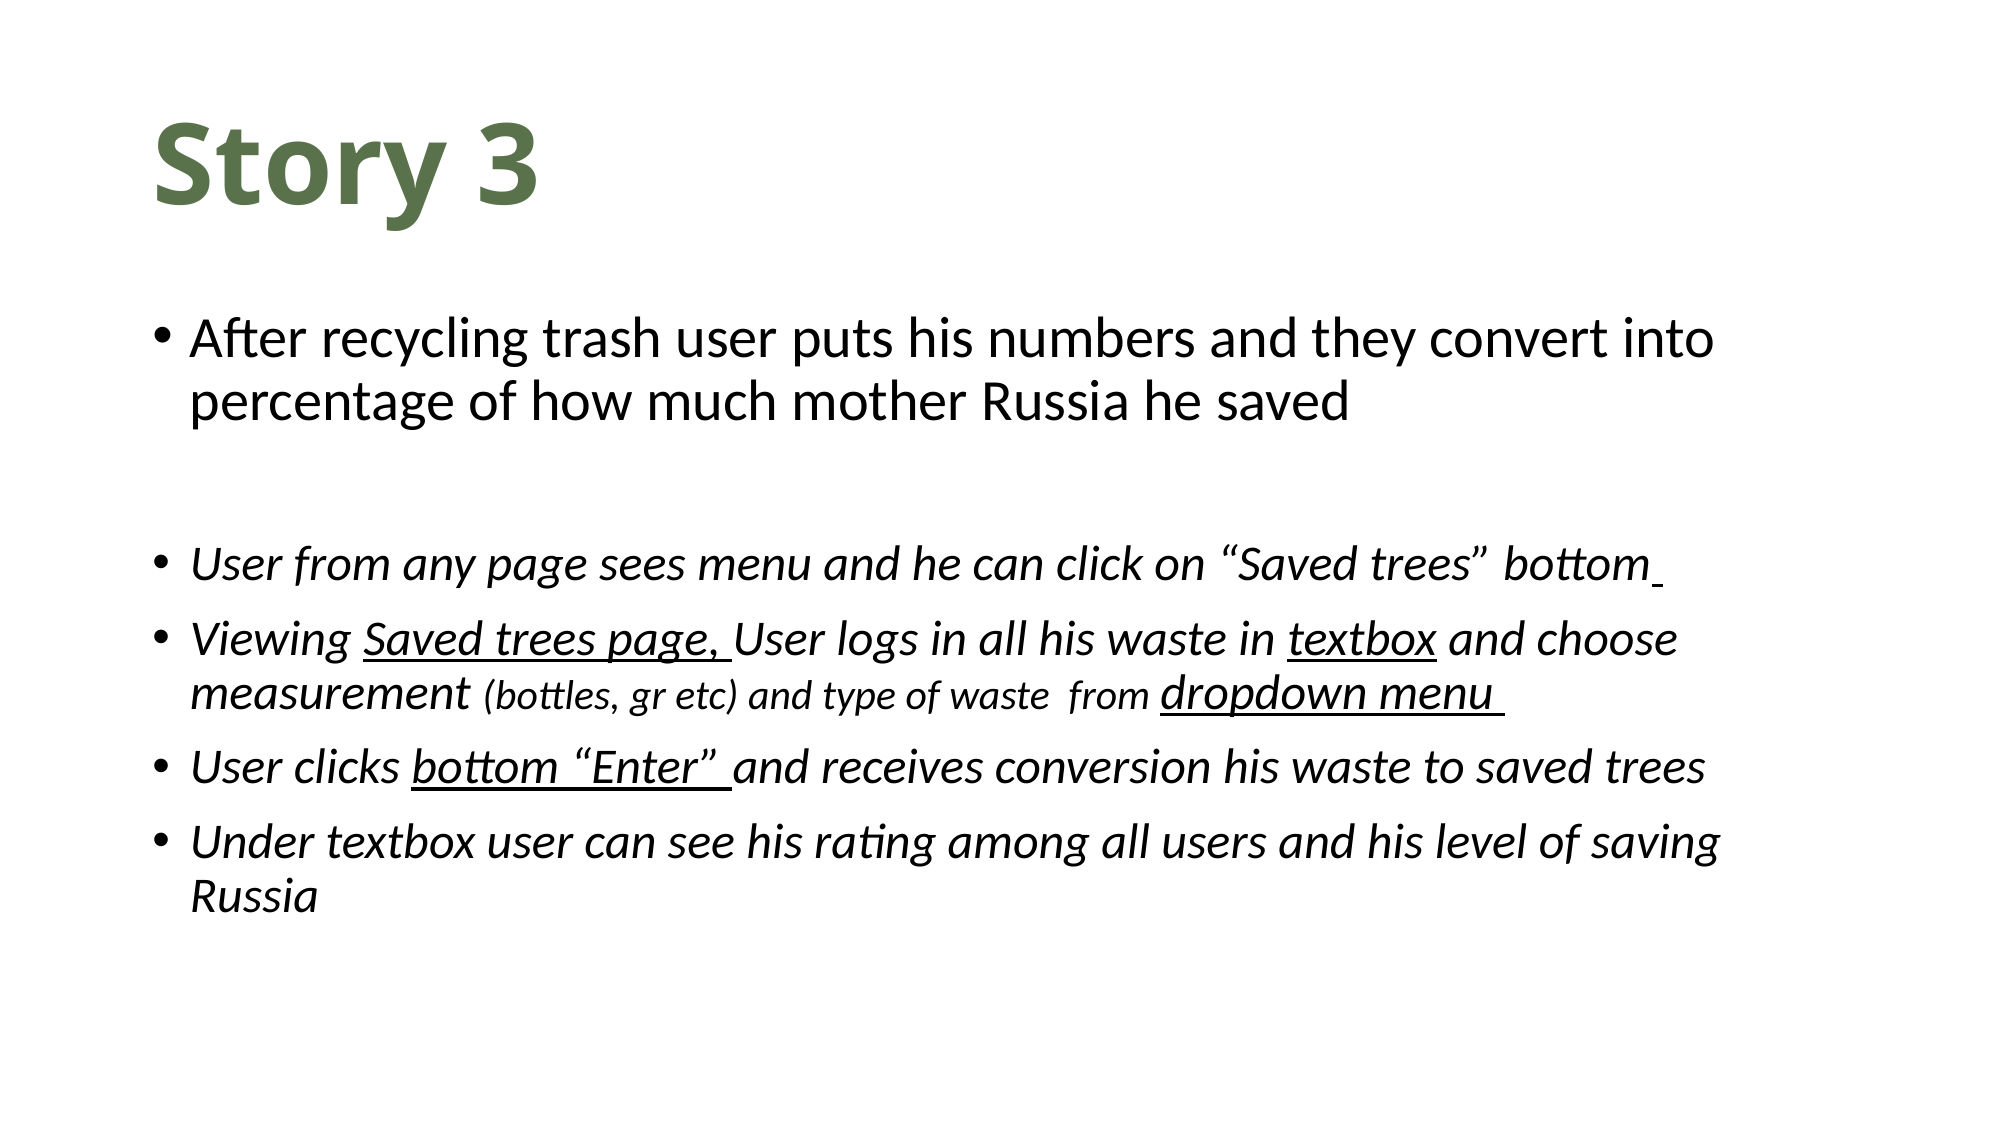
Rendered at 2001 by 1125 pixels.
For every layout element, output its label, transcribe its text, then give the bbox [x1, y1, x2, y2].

title Story 3 [137, 59, 1863, 278]
list After recycling trash user puts his numbers and they convert into percentage of how much mother Russia he saved User from any page sees menu and he can click on “Saved trees” bottom Viewing Saved trees page, User logs in all his waste in textbox and choose measurement (bottles, gr etc) and type of waste from dropdown menu User clicks bottom “Enter” and receives conversion his waste to saved trees Under textbox user can see his rating among all users and his level of saving Russia [137, 299, 1863, 1014]
